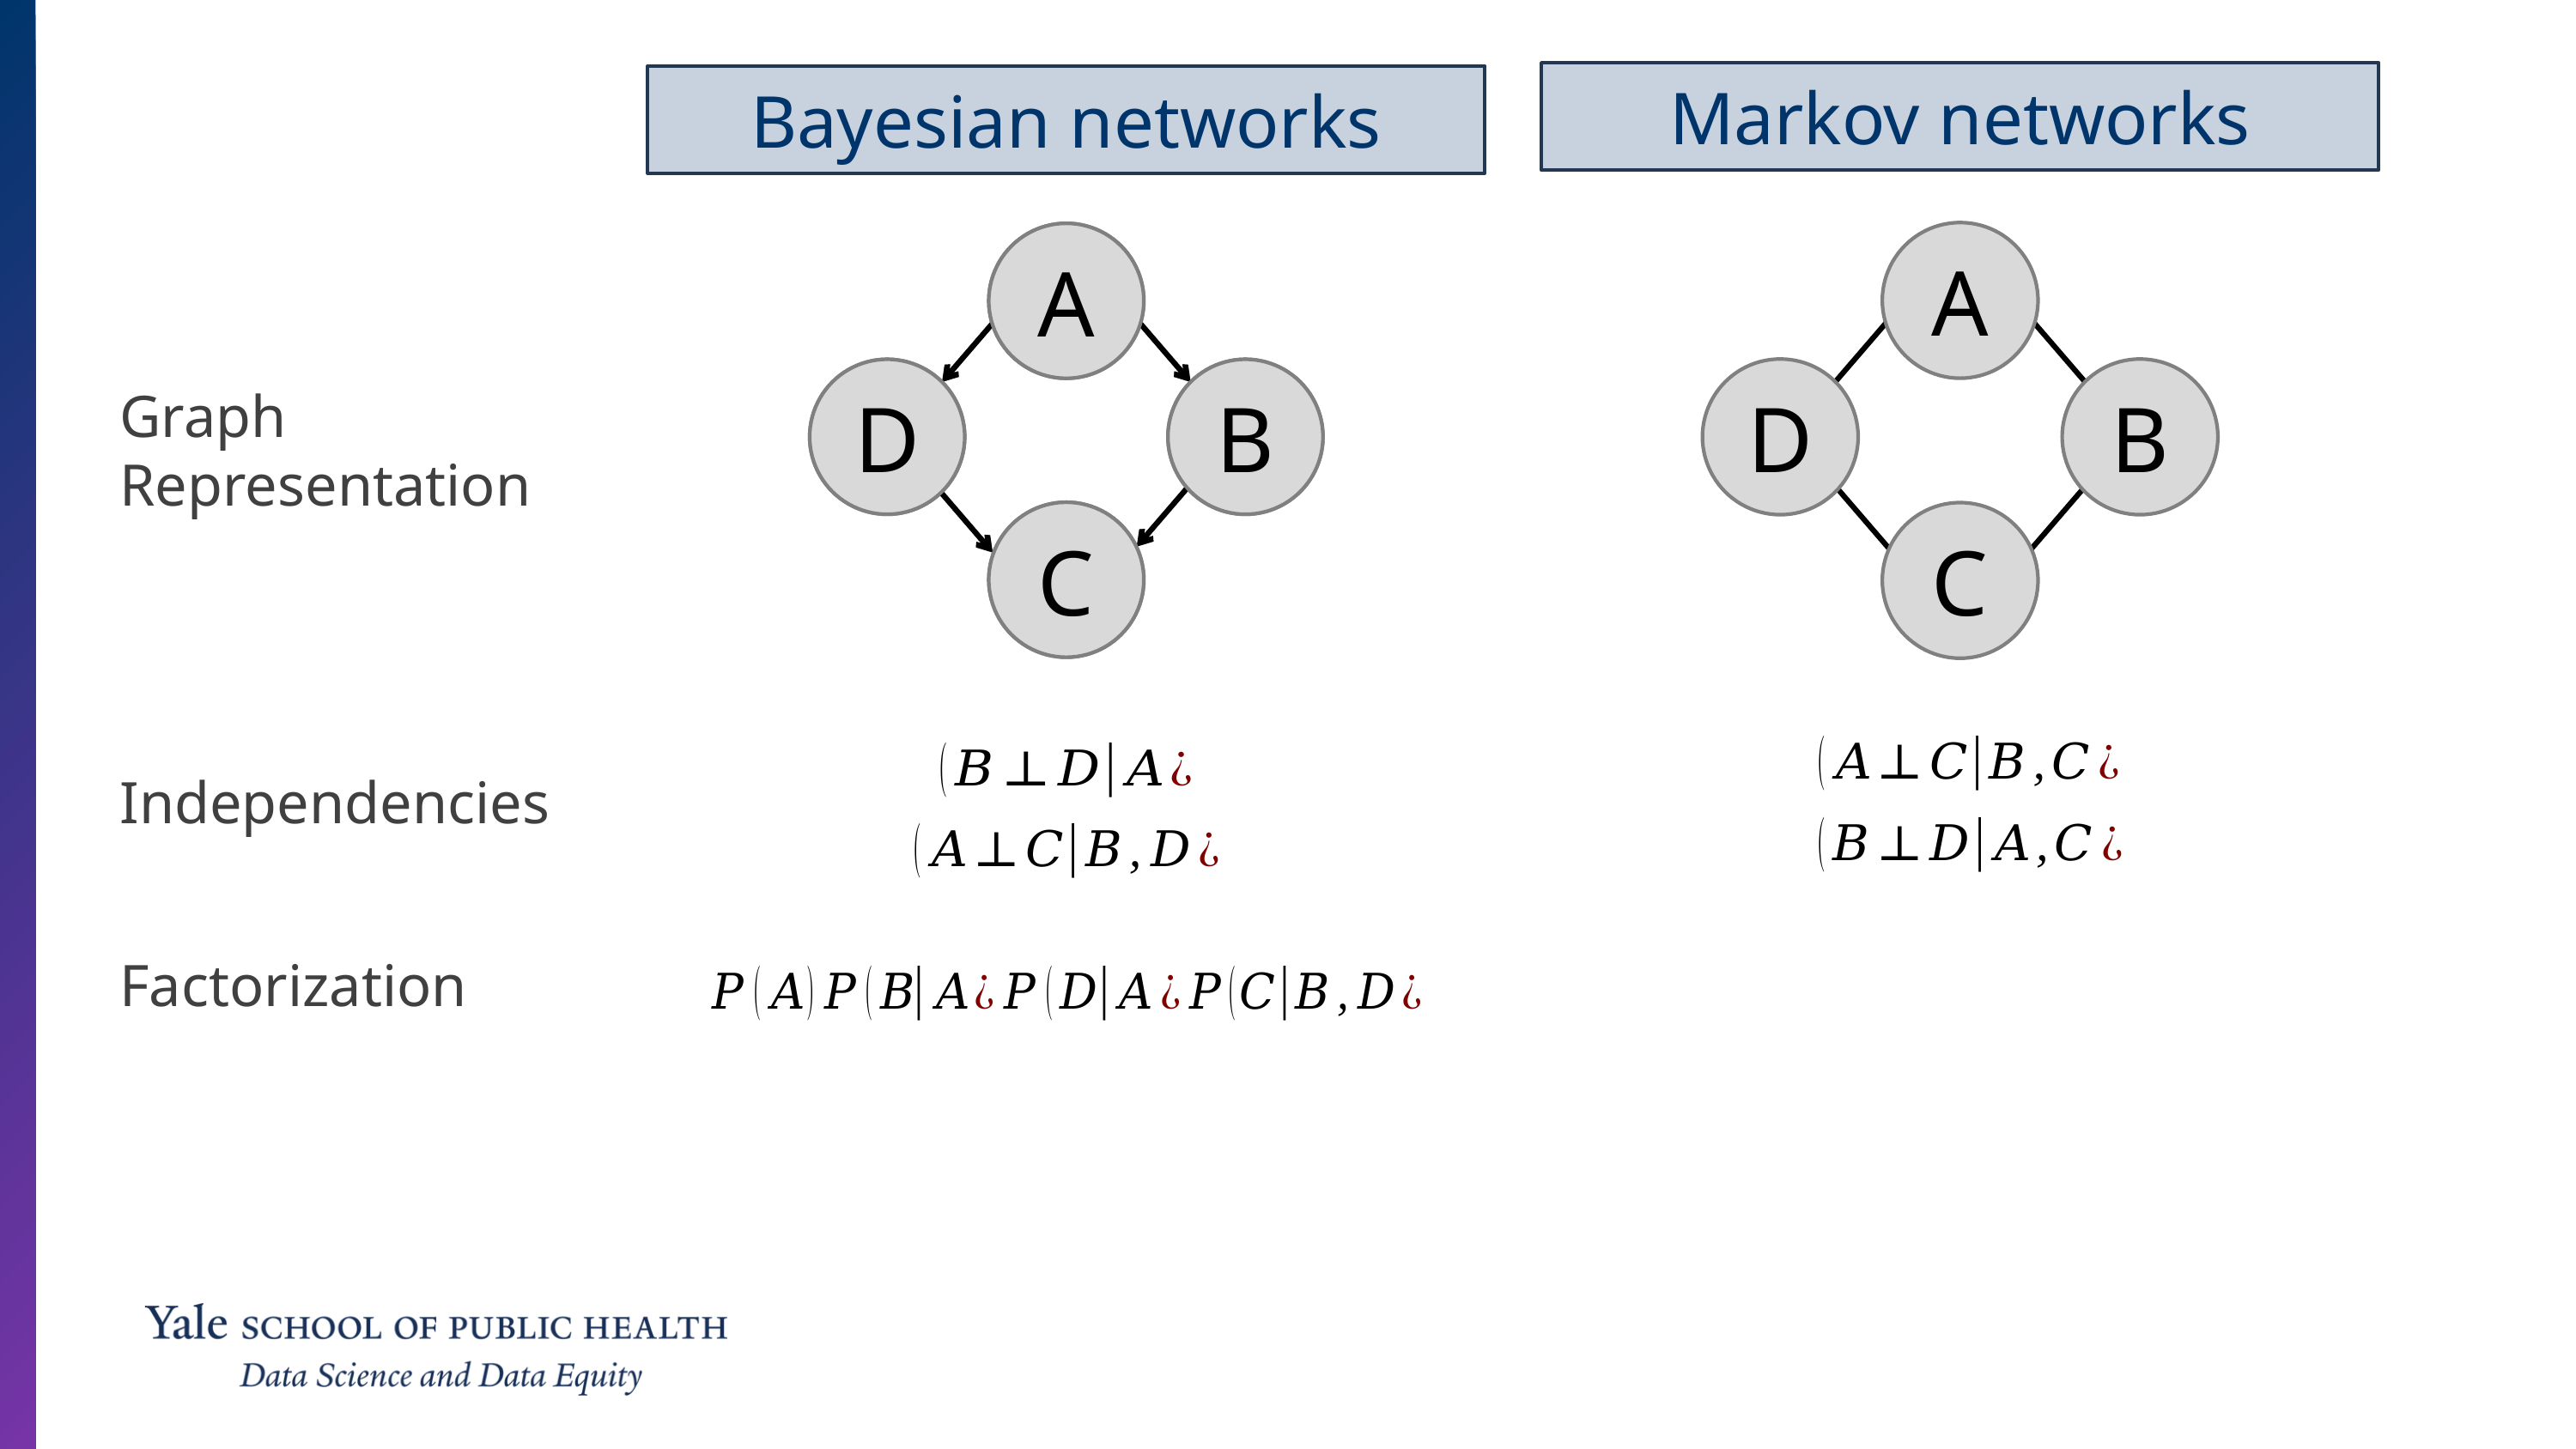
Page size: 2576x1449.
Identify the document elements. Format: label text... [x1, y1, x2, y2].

text_box Graph Representation [106, 393, 687, 504]
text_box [809, 222, 1324, 658]
picture [144, 1303, 727, 1396]
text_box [1702, 221, 2219, 659]
text_box Markov networks [1540, 61, 2380, 172]
text_box Bayesian networks [646, 64, 1486, 175]
text_box Factorization [106, 928, 687, 1039]
text_box Independencies [106, 745, 687, 856]
